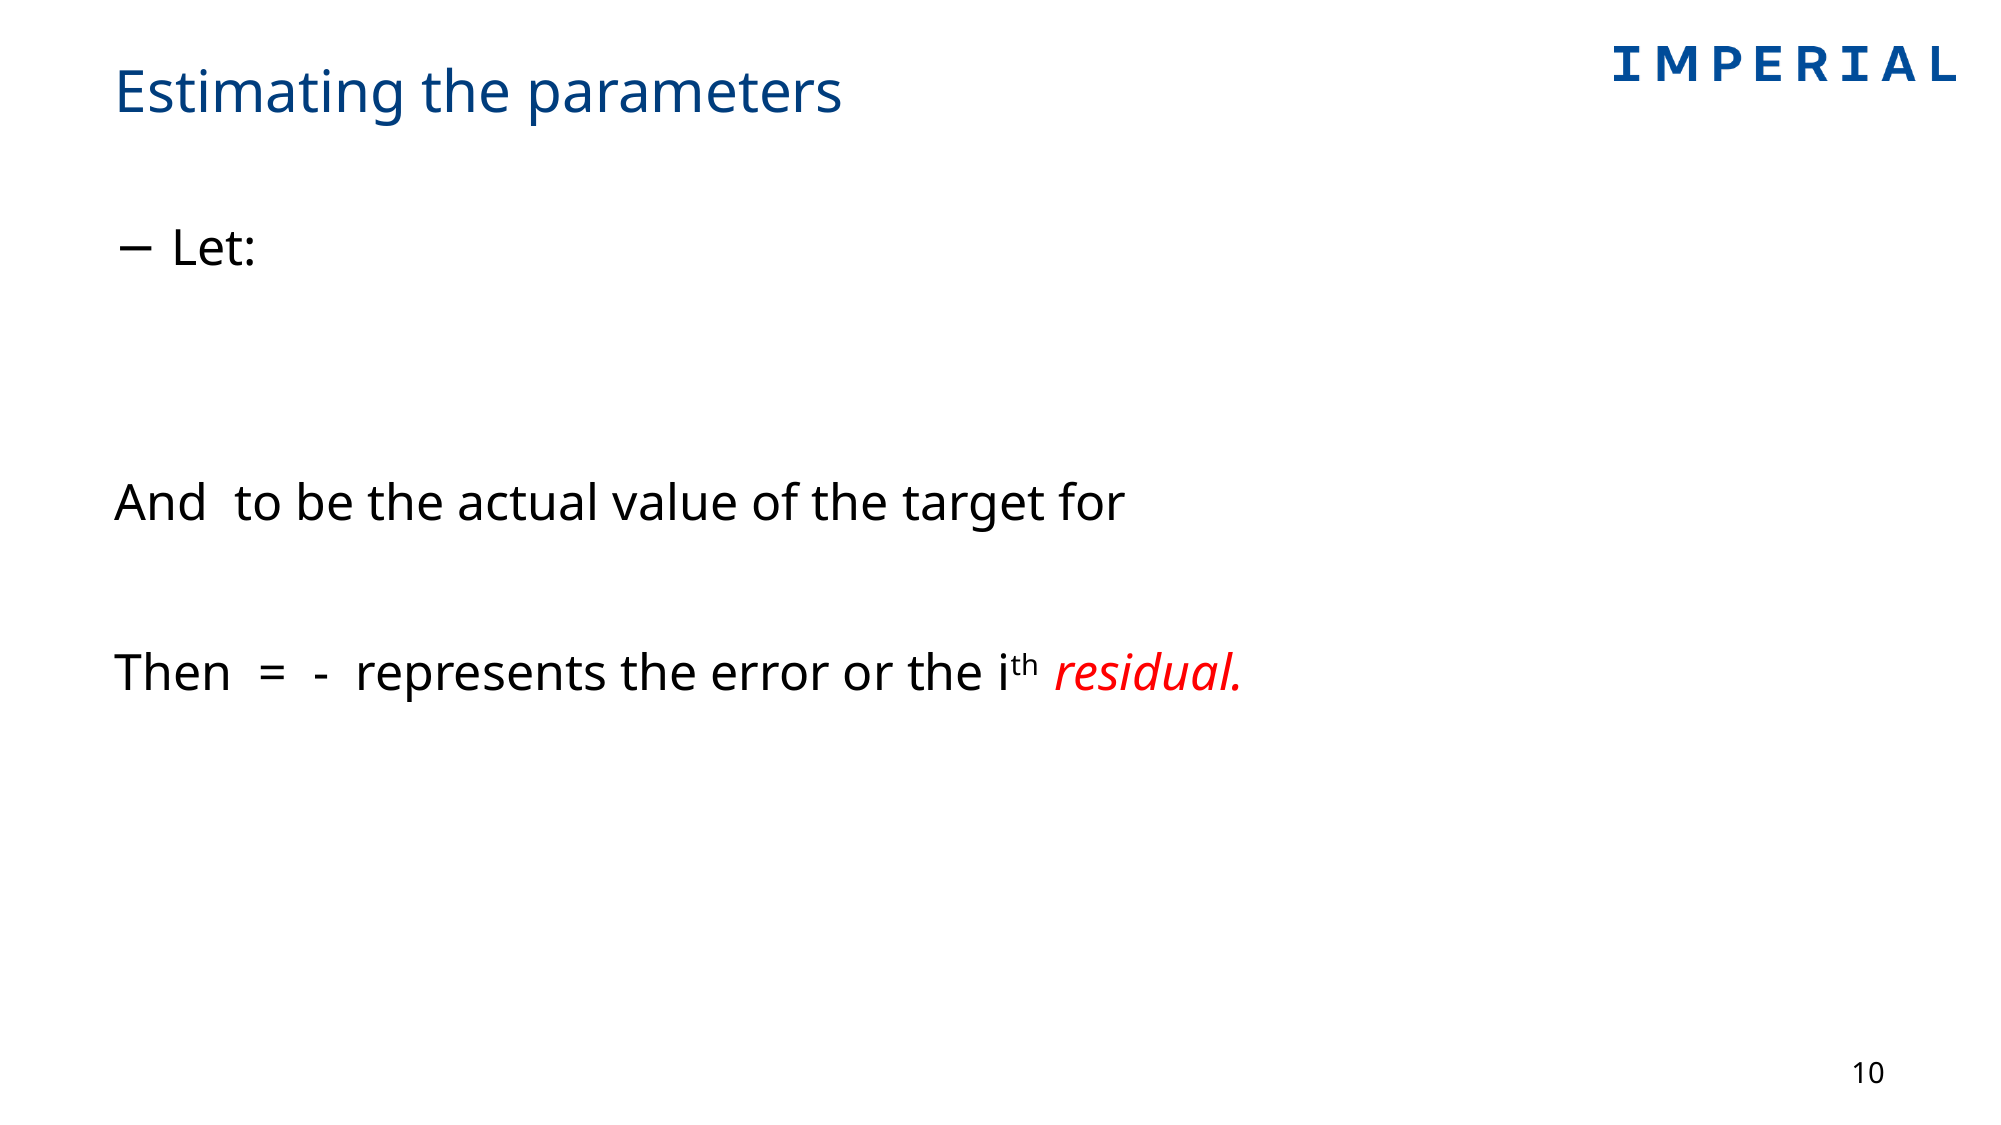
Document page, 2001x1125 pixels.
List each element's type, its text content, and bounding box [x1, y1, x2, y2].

slide_number 10 [1433, 1046, 1901, 1103]
title Estimating the parameters [99, 0, 1900, 184]
picture [1900, 46, 1956, 81]
